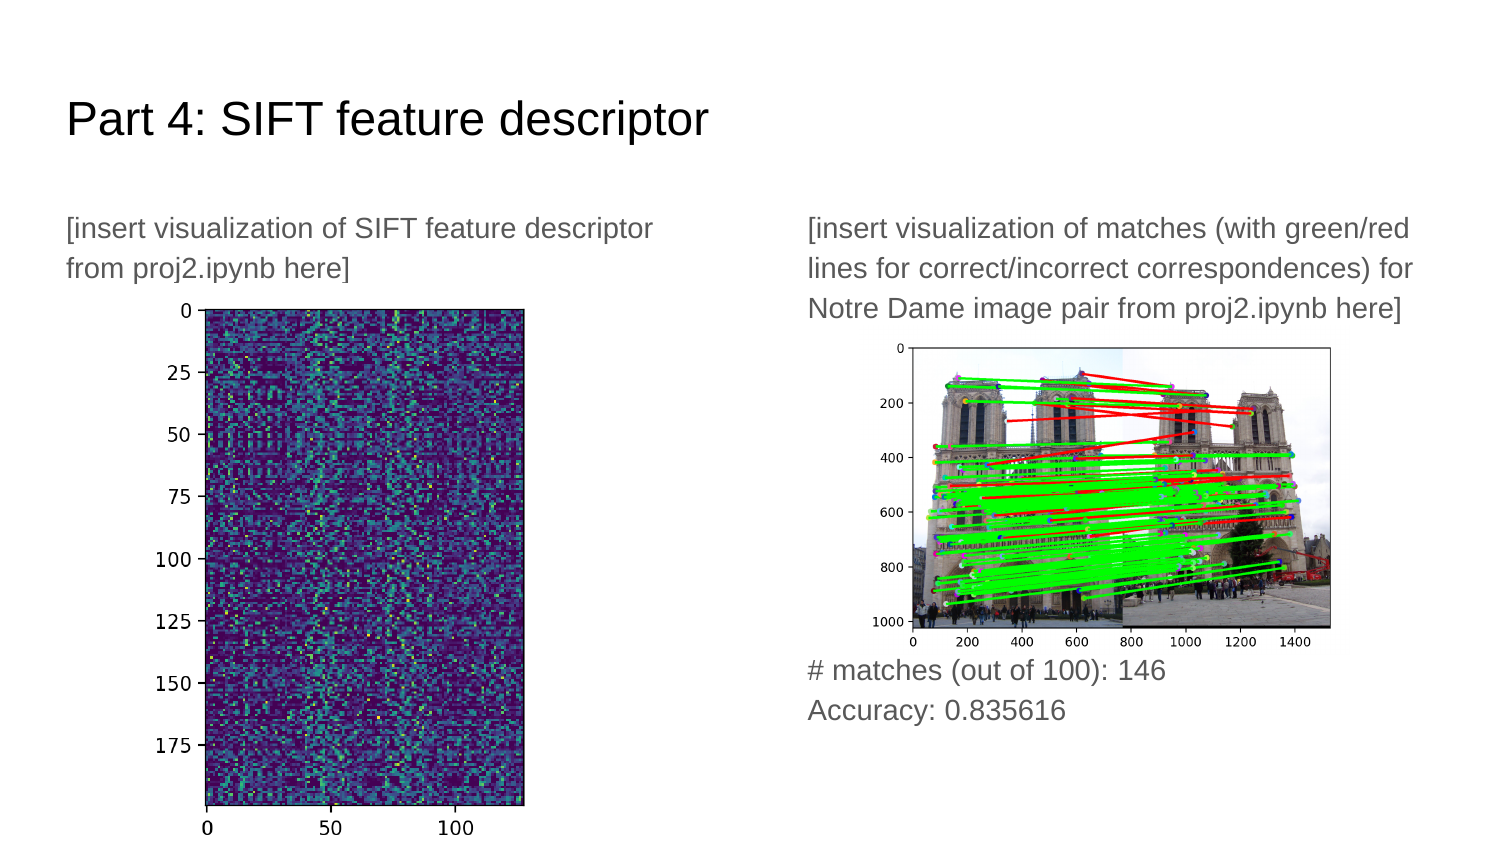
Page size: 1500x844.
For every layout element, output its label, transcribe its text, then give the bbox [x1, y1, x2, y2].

list [insert visualization of matches (with green/red lines for correct/incorrect correspondences) for Notre Dame image pair from proj2.ipynb here] # matches (out of 100): 146 Accuracy: 0.835616 [792, 188, 1450, 750]
picture [149, 283, 565, 844]
list [insert visualization of SIFT feature descriptor from proj2.ipynb here] [50, 188, 708, 750]
title Part 4: SIFT feature descriptor [50, 72, 1450, 168]
picture [858, 325, 1350, 655]
